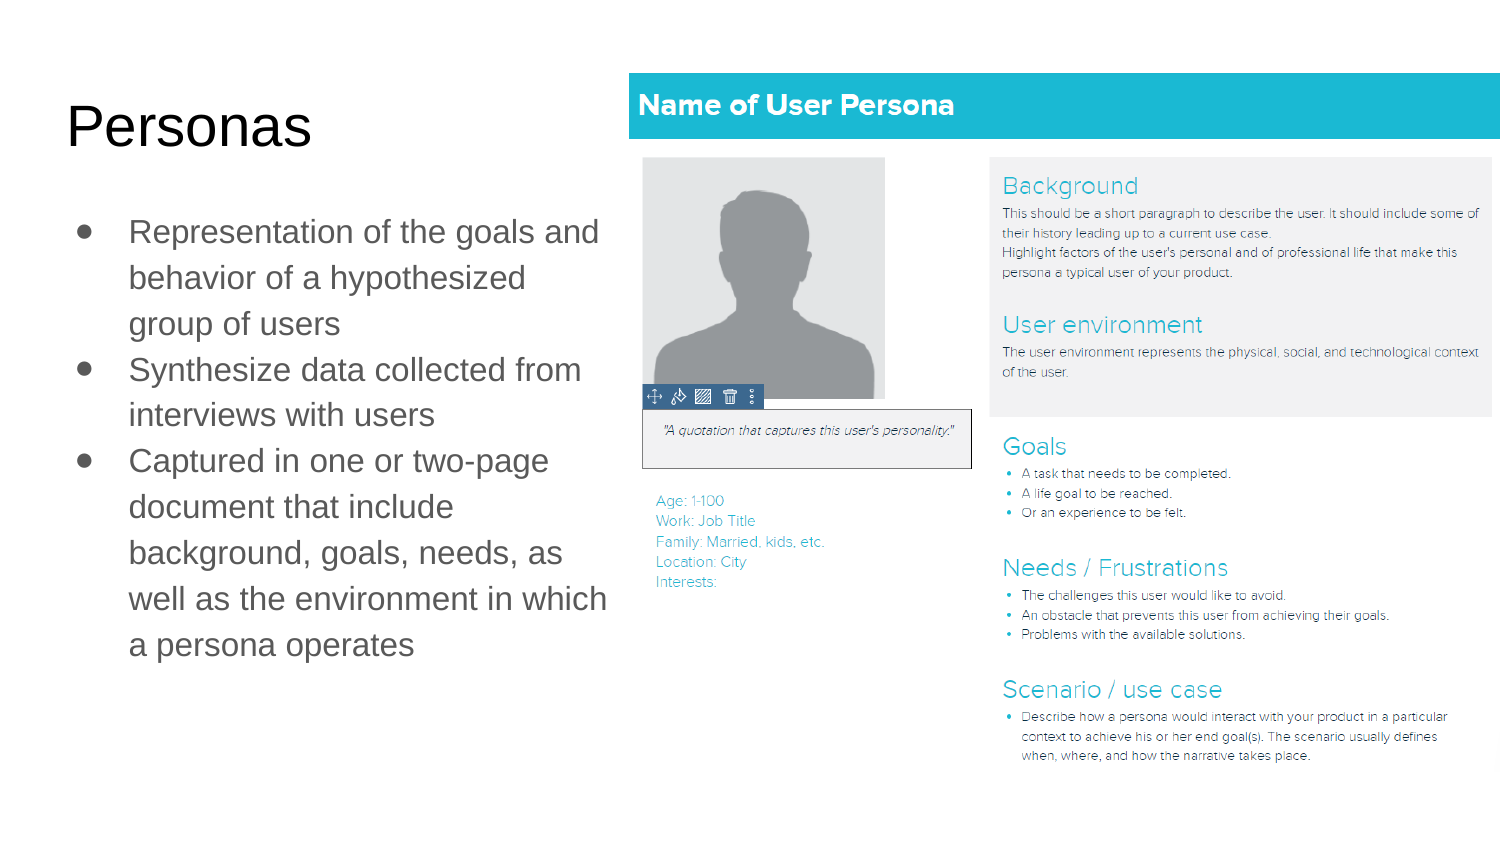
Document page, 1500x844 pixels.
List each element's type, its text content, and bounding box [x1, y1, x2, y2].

title Personas [51, 72, 628, 167]
list Representation of the goals and behavior of a hypothesized group of users Synthesize data collected from interviews with users Captured in one or two-page document that include background, goals, needs, as well as the environment in which a persona operates [38, 189, 624, 750]
picture [629, 72, 1500, 772]
